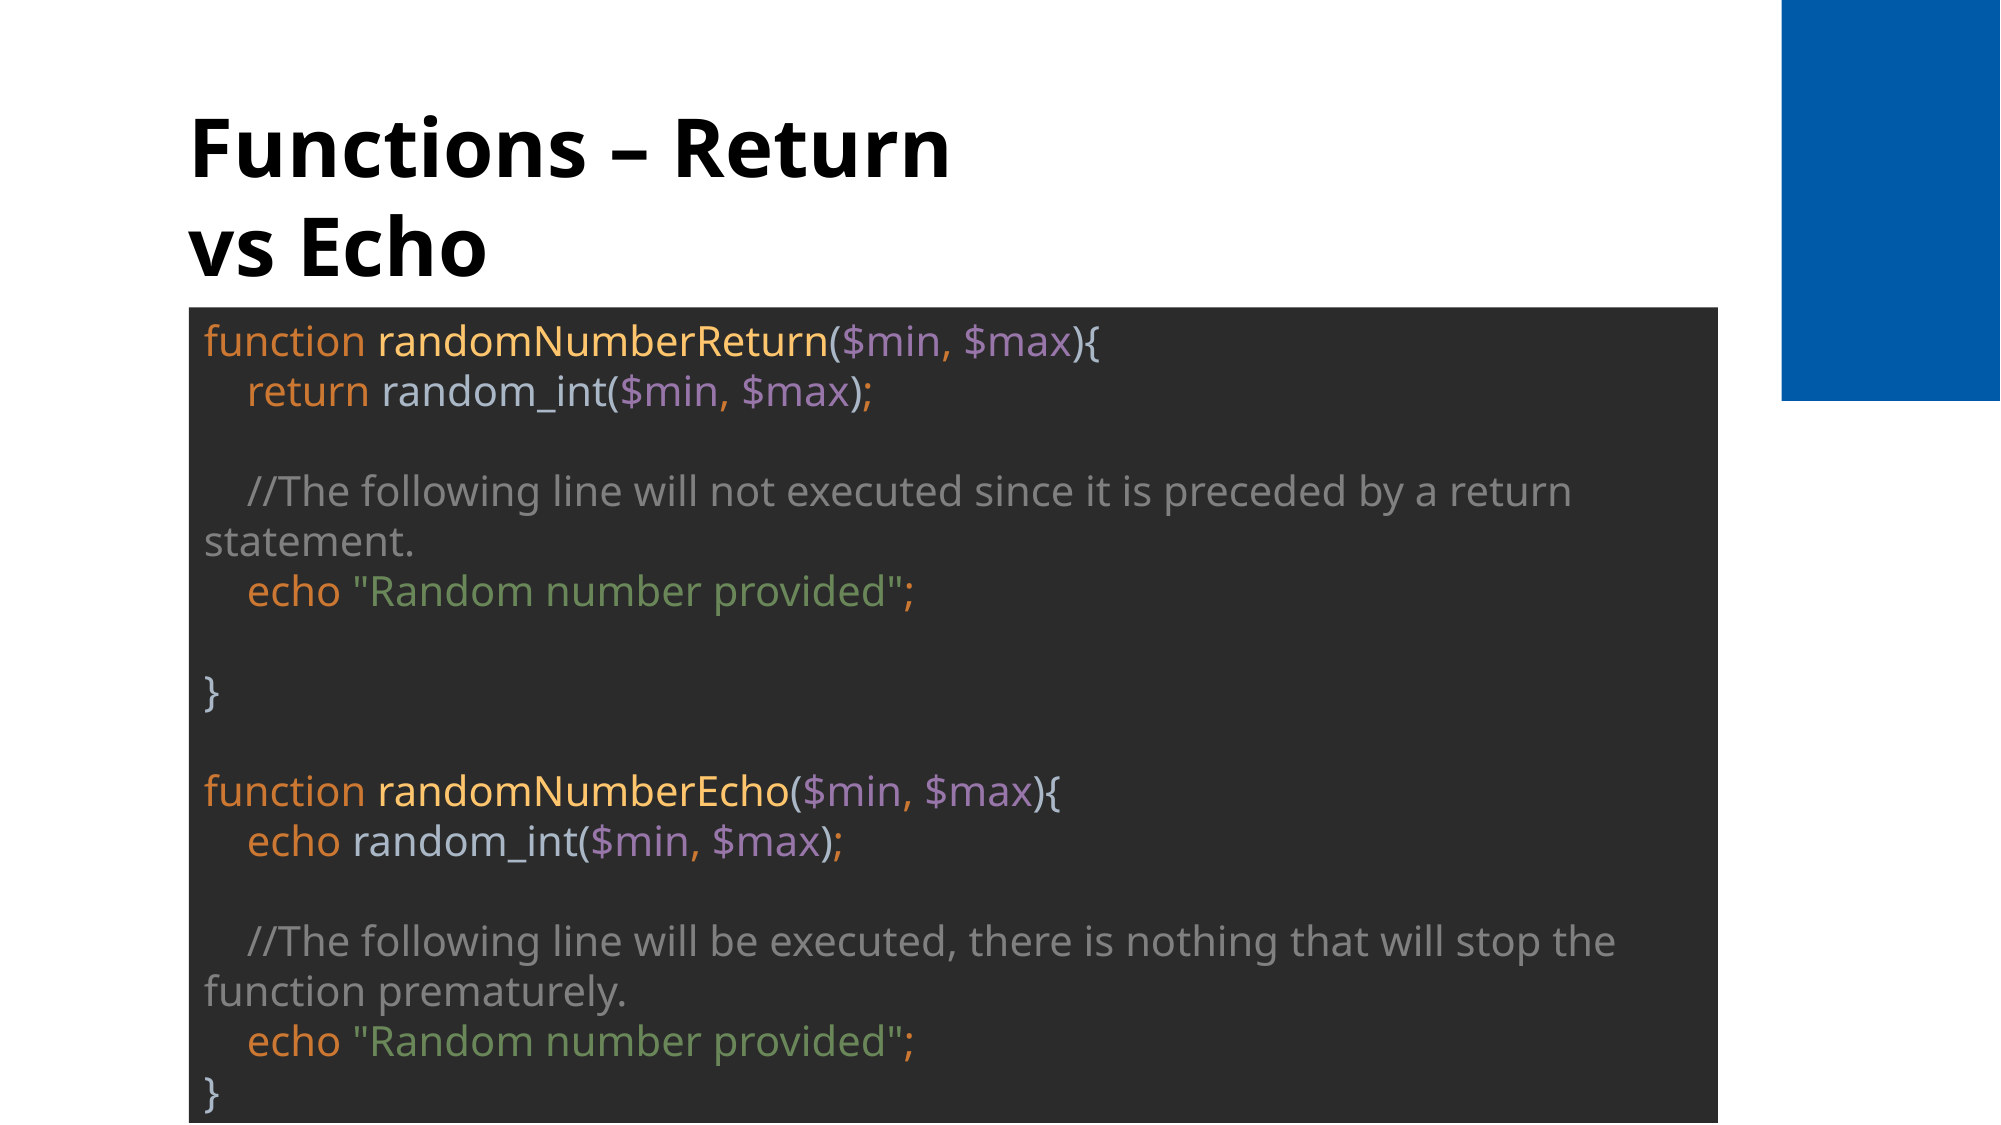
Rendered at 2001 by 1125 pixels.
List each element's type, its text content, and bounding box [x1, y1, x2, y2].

title Functions – Return vs Echo [188, 95, 1000, 293]
list function randomNumberReturn($min, $max){ return random_int($min, $max); //The following line will not executed since it is preceded by a return statement. echo "Random number provided"; } function randomNumberEcho($min, $max){ echo random_int($min, $max); //The following line will be executed, there is nothing that will stop the function prematurely. echo "Random number provided"; } [188, 307, 1718, 1123]
